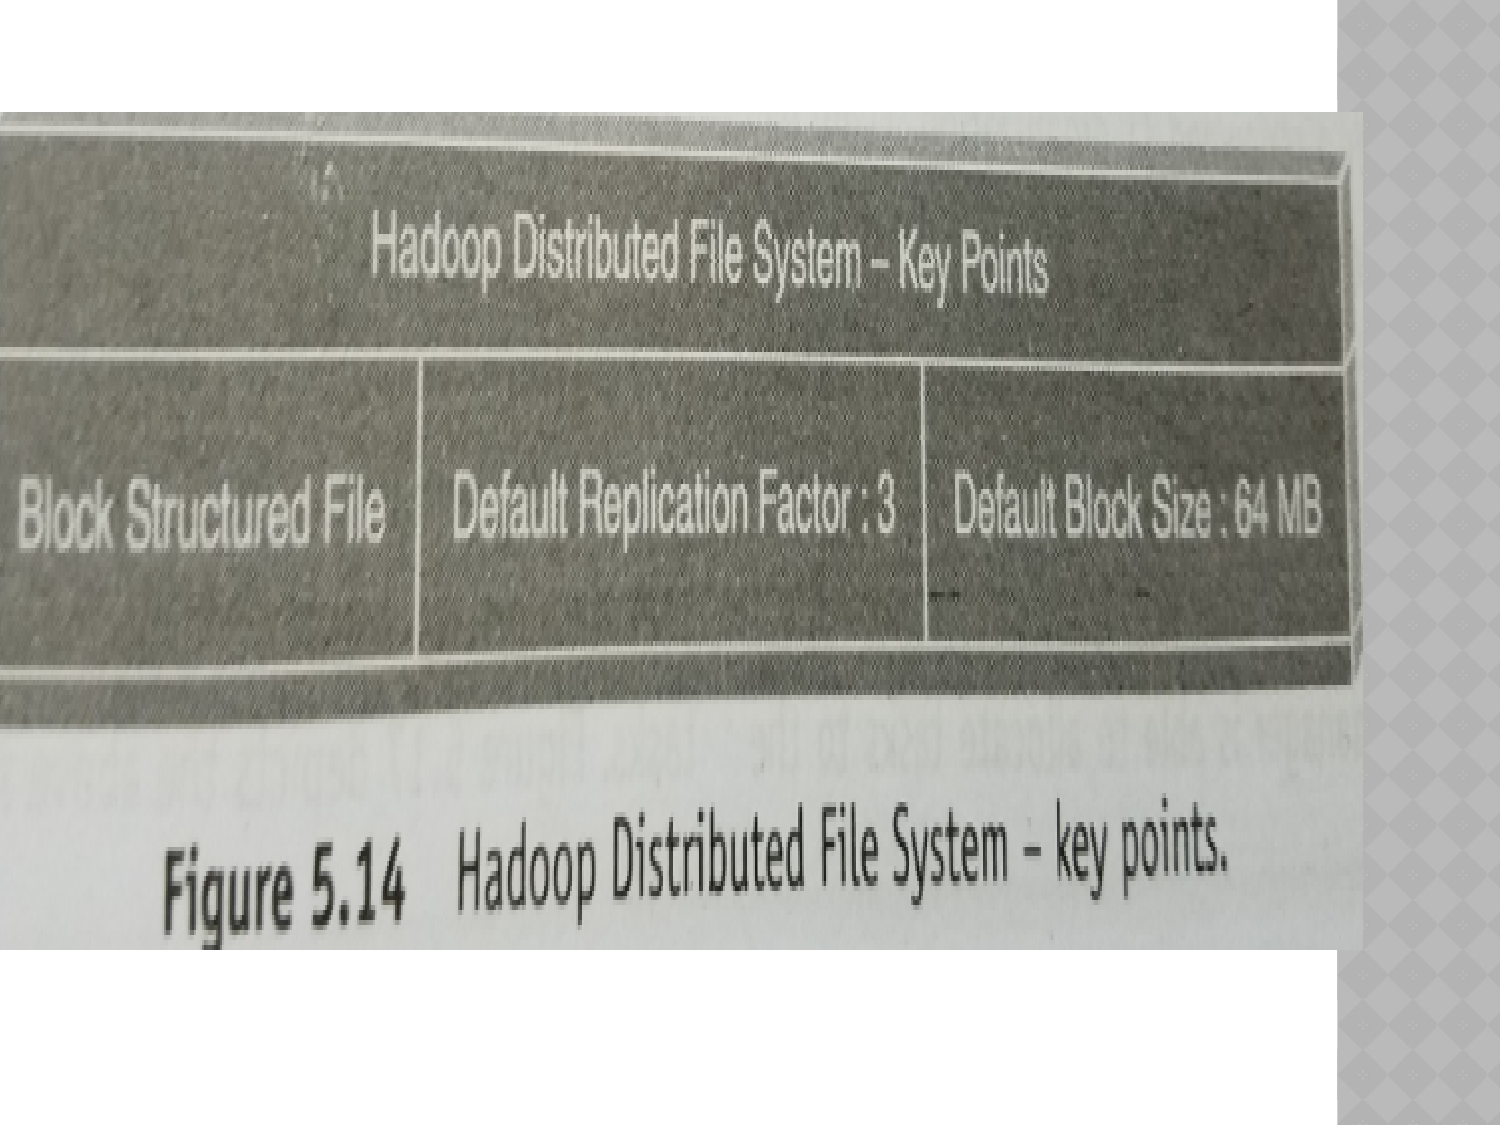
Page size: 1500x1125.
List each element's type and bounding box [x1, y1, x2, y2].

picture [0, 112, 1363, 951]
